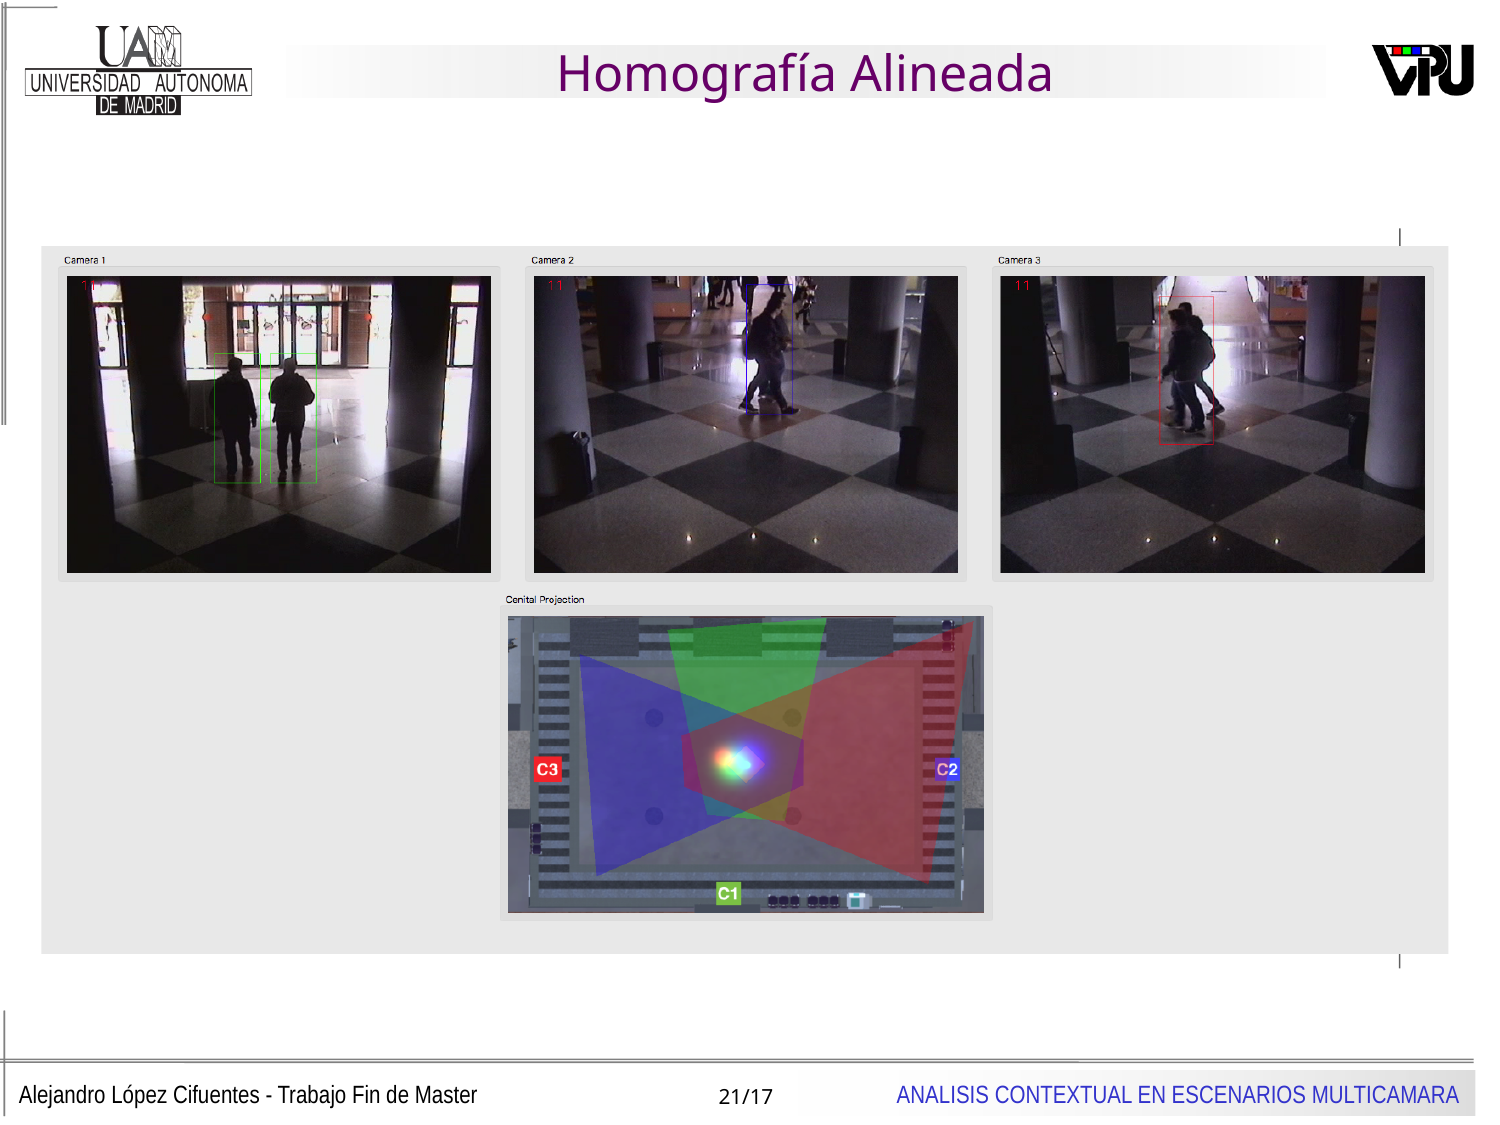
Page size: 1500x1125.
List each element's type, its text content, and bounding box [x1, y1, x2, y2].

title Homografía Alineada [269, 44, 1341, 98]
picture [24, 22, 256, 120]
picture [1371, 44, 1474, 96]
picture [40, 246, 1449, 954]
